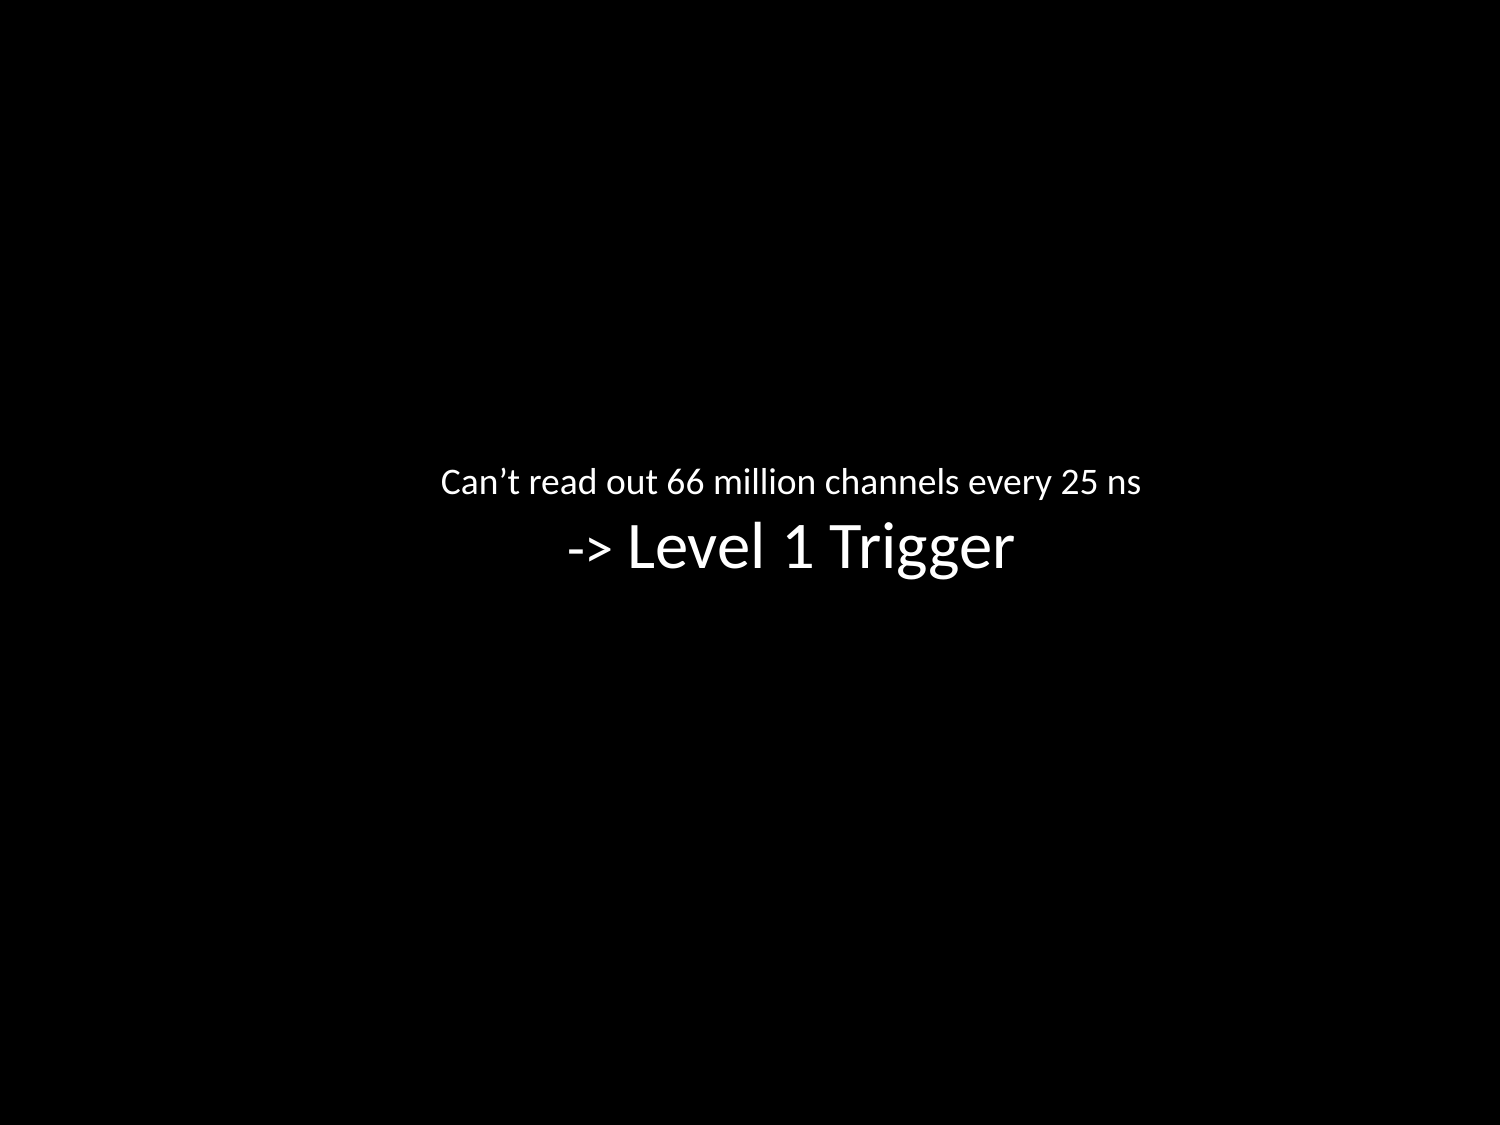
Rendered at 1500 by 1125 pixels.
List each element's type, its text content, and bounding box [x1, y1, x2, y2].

text_box Can’t read out 66 million channels every 25 ns -> Level 1 Trigger [341, 449, 1242, 635]
